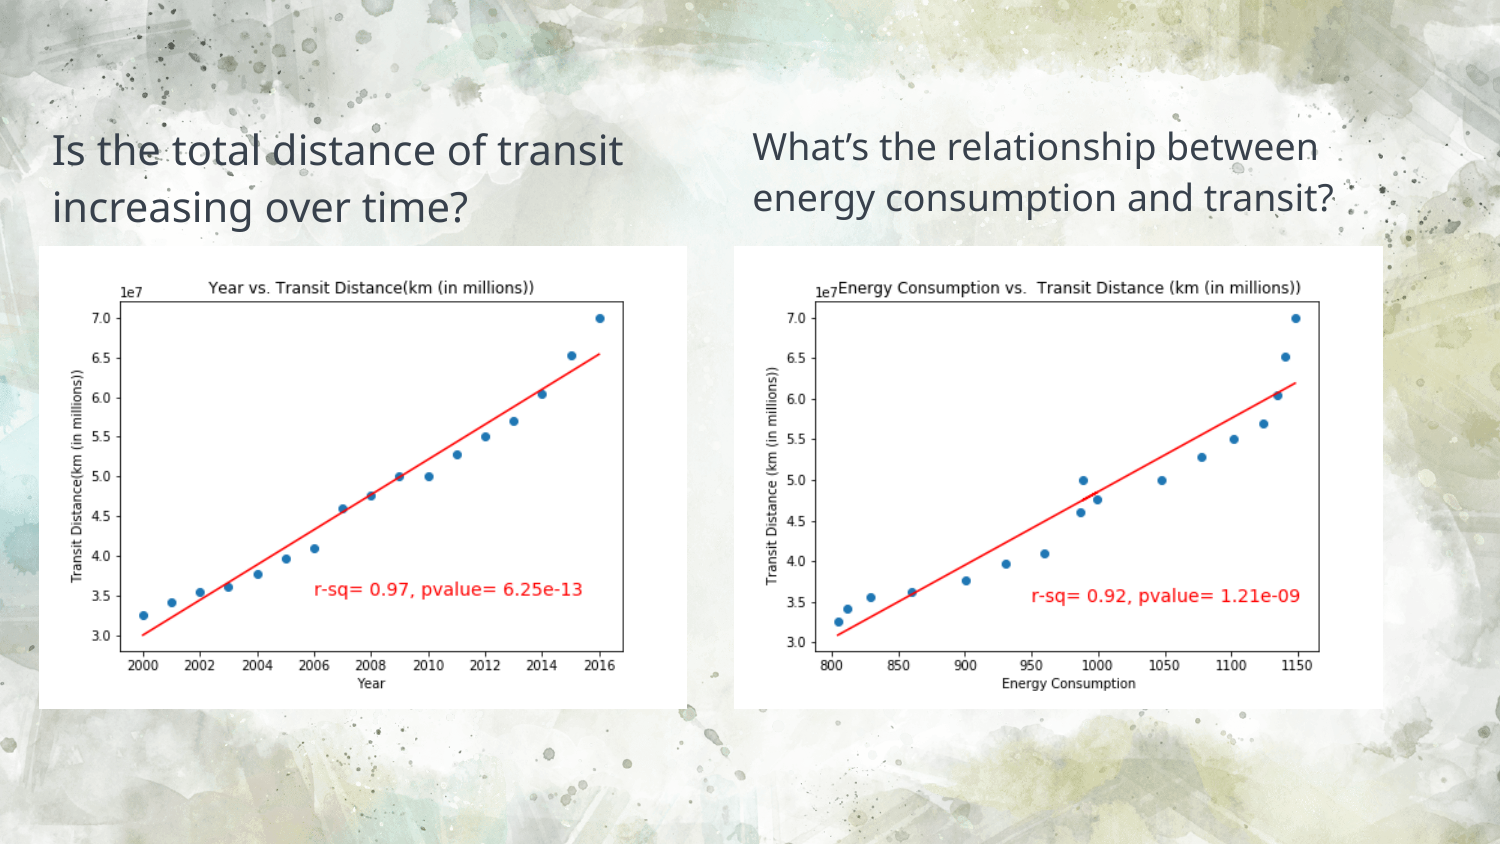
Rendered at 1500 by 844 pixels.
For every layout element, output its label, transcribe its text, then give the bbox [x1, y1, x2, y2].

picture [0, 0, 1500, 844]
subtitle What’s the relationship between energy consumption and transit? [752, 115, 1409, 215]
subtitle Is the total distance of transit increasing over time? [51, 115, 709, 215]
